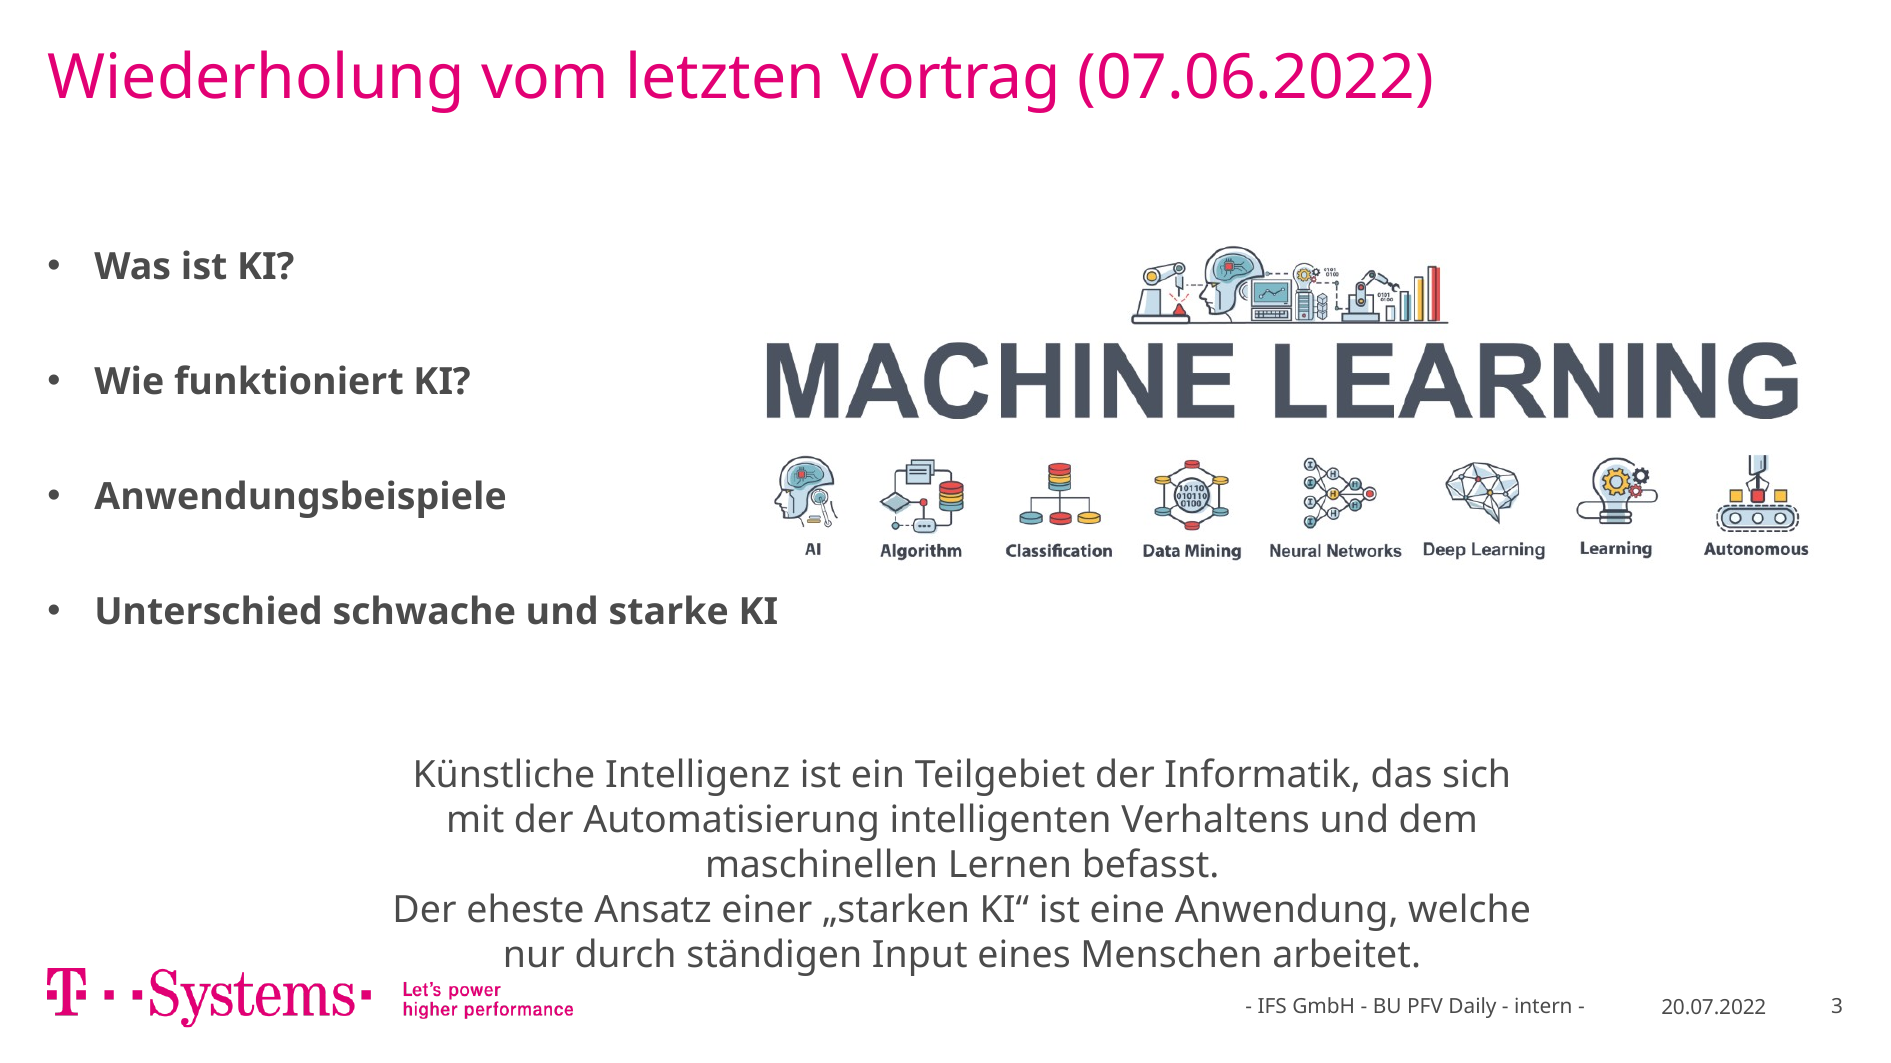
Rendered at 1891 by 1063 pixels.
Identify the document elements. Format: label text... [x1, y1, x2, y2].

picture [1413, 449, 1551, 574]
title Wiederholung vom letzten Vortrag (07.06.2022) [47, 47, 1843, 177]
picture [1697, 443, 1820, 565]
picture [47, 968, 573, 1028]
picture [761, 439, 855, 571]
text_box Künstliche Intelligenz ist ein Teilgebiet der Informatik, das sich mit der Automatisierung intelligenten Verhaltens und dem maschinellen Lernen befasst. Der eheste Ansatz einer „starken KI“ ist eine Anwendung, welche nur durch ständigen Input eines Menschen arbeitet. [382, 749, 1543, 884]
picture [999, 445, 1122, 580]
slide_number 3 [1783, 998, 1843, 1015]
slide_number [1602, 998, 1767, 1015]
list Was ist KI? Wie funktioniert KI? Anwendungsbeispiele Unterschied schwache und starke KI [47, 242, 1843, 904]
footer - IFS GmbH - BU PFV Daily - intern - [962, 998, 1585, 1015]
picture [749, 238, 1812, 584]
picture [1565, 438, 1669, 566]
picture [1258, 451, 1412, 575]
